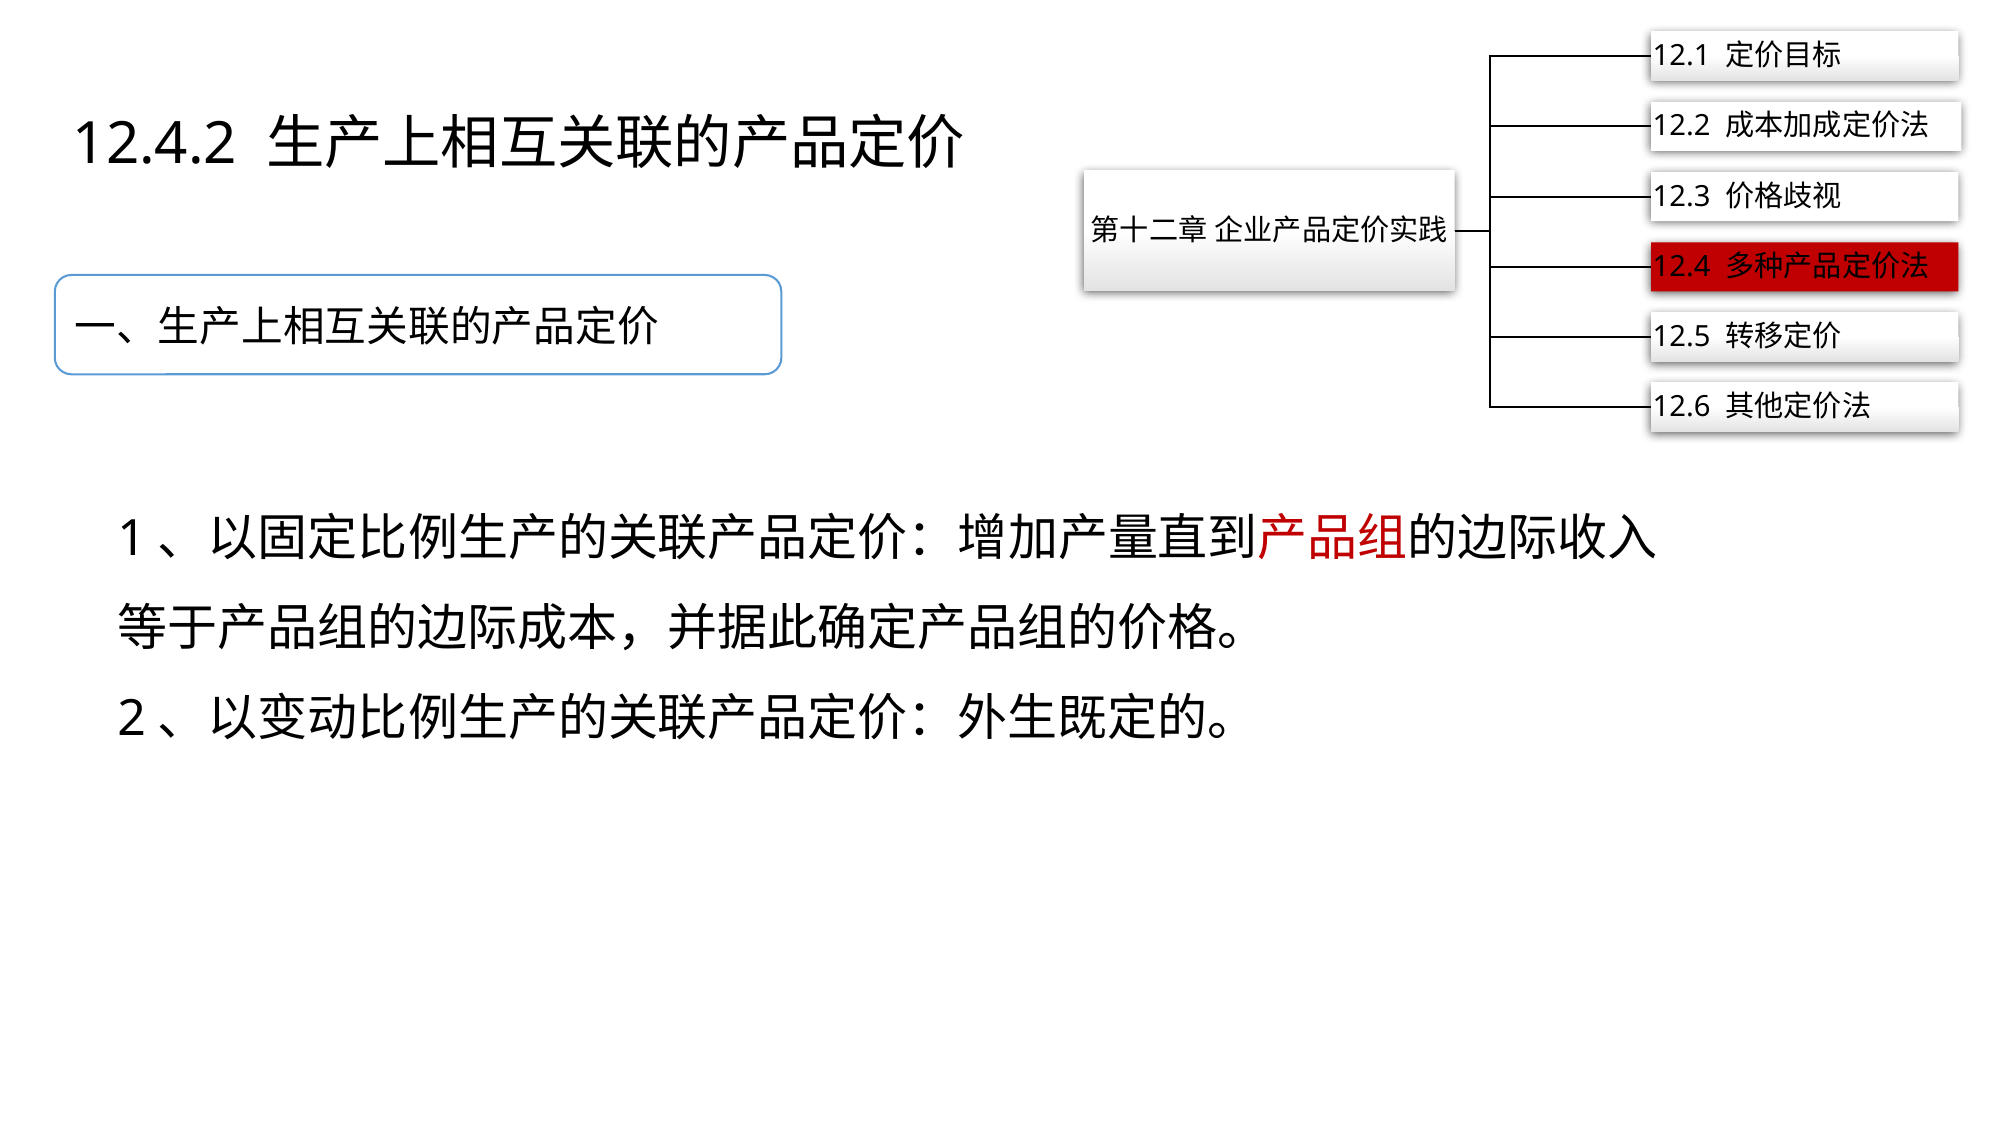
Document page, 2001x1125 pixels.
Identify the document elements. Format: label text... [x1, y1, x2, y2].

text_box 12.4.2 生产上相互关联的产品定价 [54, 95, 1084, 184]
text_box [1084, 0, 1966, 446]
text_box 1、以固定比例生产的关联产品定价：增加产量直到产品组的边际收入等于产品组的边际成本，并据此确定产品组的价格。 2、以变动比例生产的关联产品定价：外生既定的。 [102, 468, 1720, 753]
text_box 一、生产上相互关联的产品定价 [53, 273, 783, 376]
